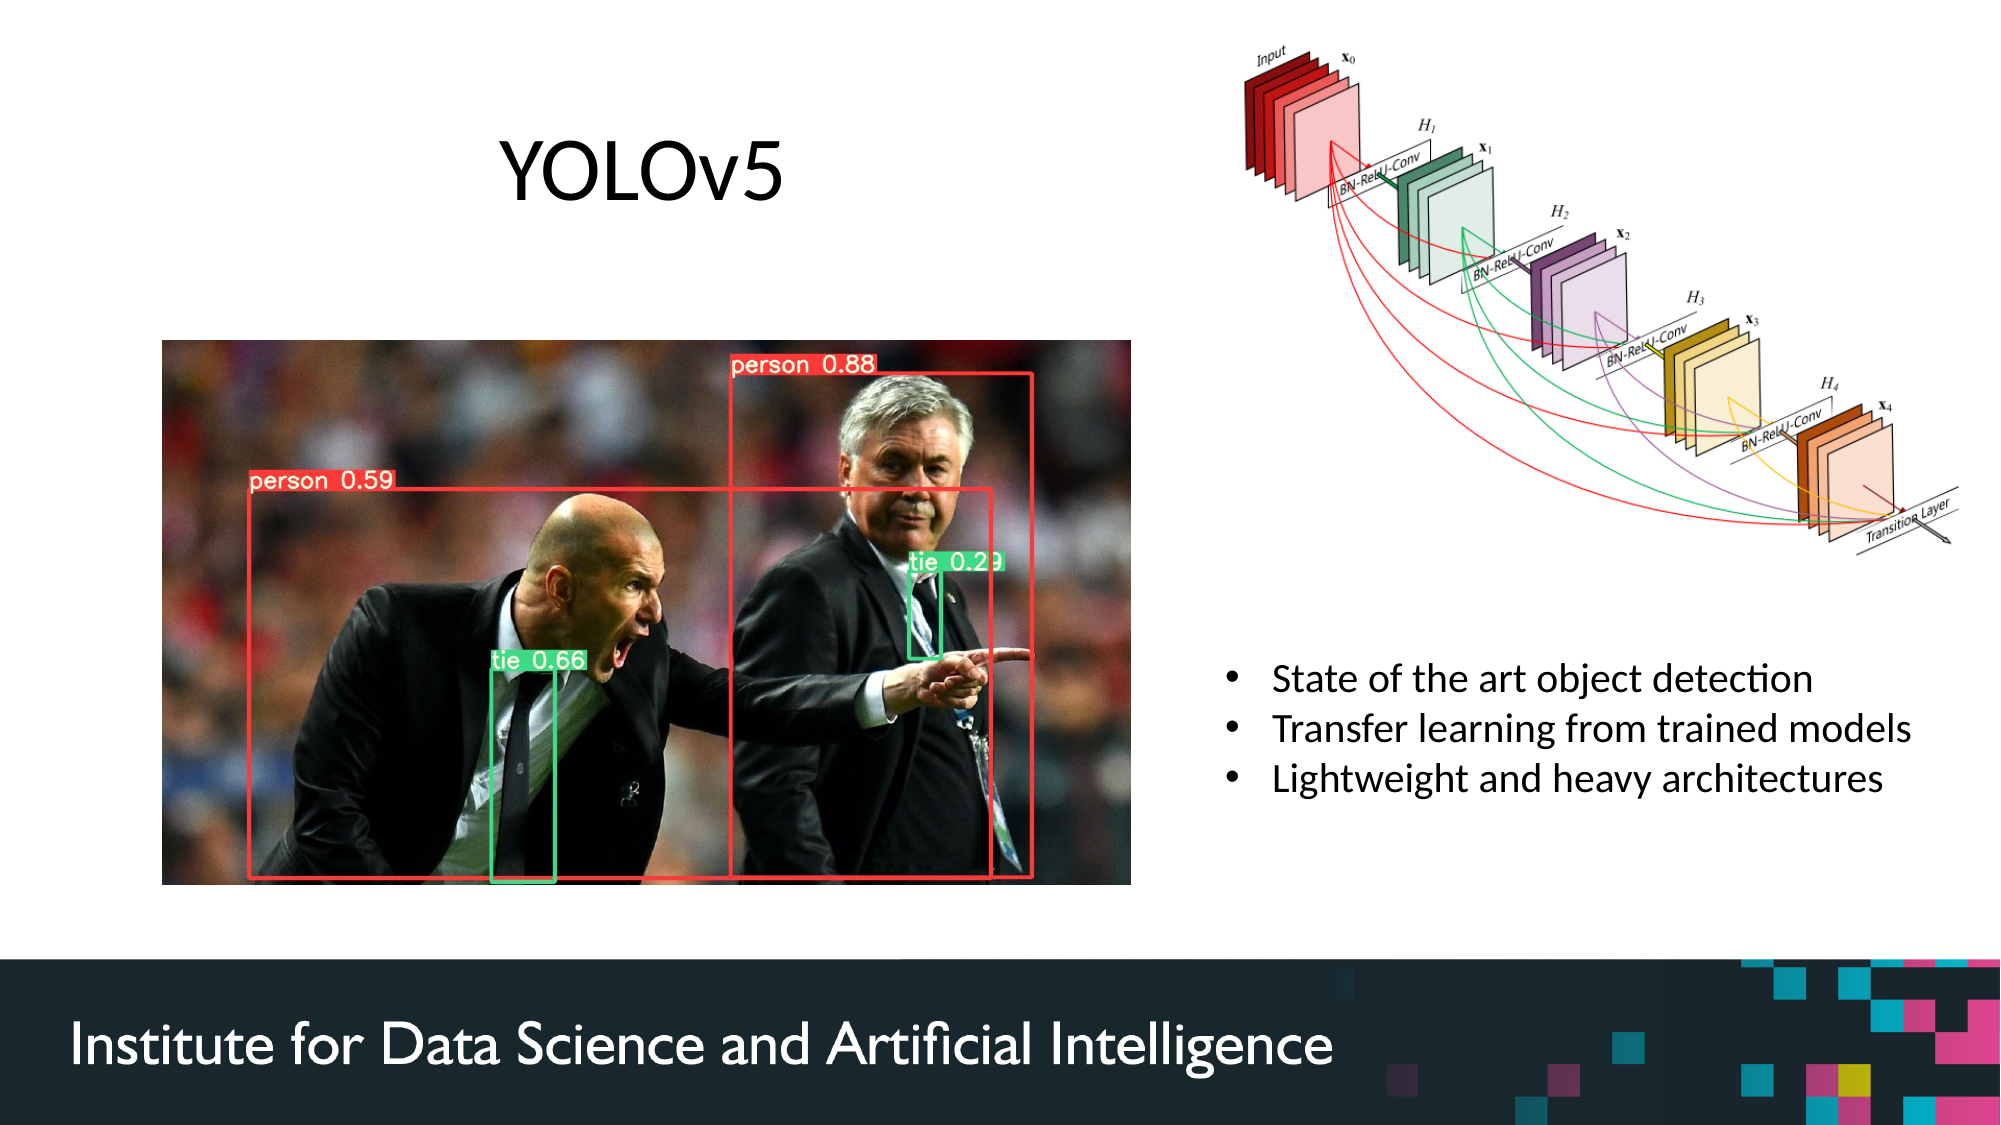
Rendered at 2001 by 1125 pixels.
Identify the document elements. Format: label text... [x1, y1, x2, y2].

text_box State of the art object detection Transfer learning from trained models Lightweight and heavy architectures [1210, 643, 1990, 809]
title YOLOv5 [484, 102, 809, 241]
picture [0, 0, 2000, 1125]
